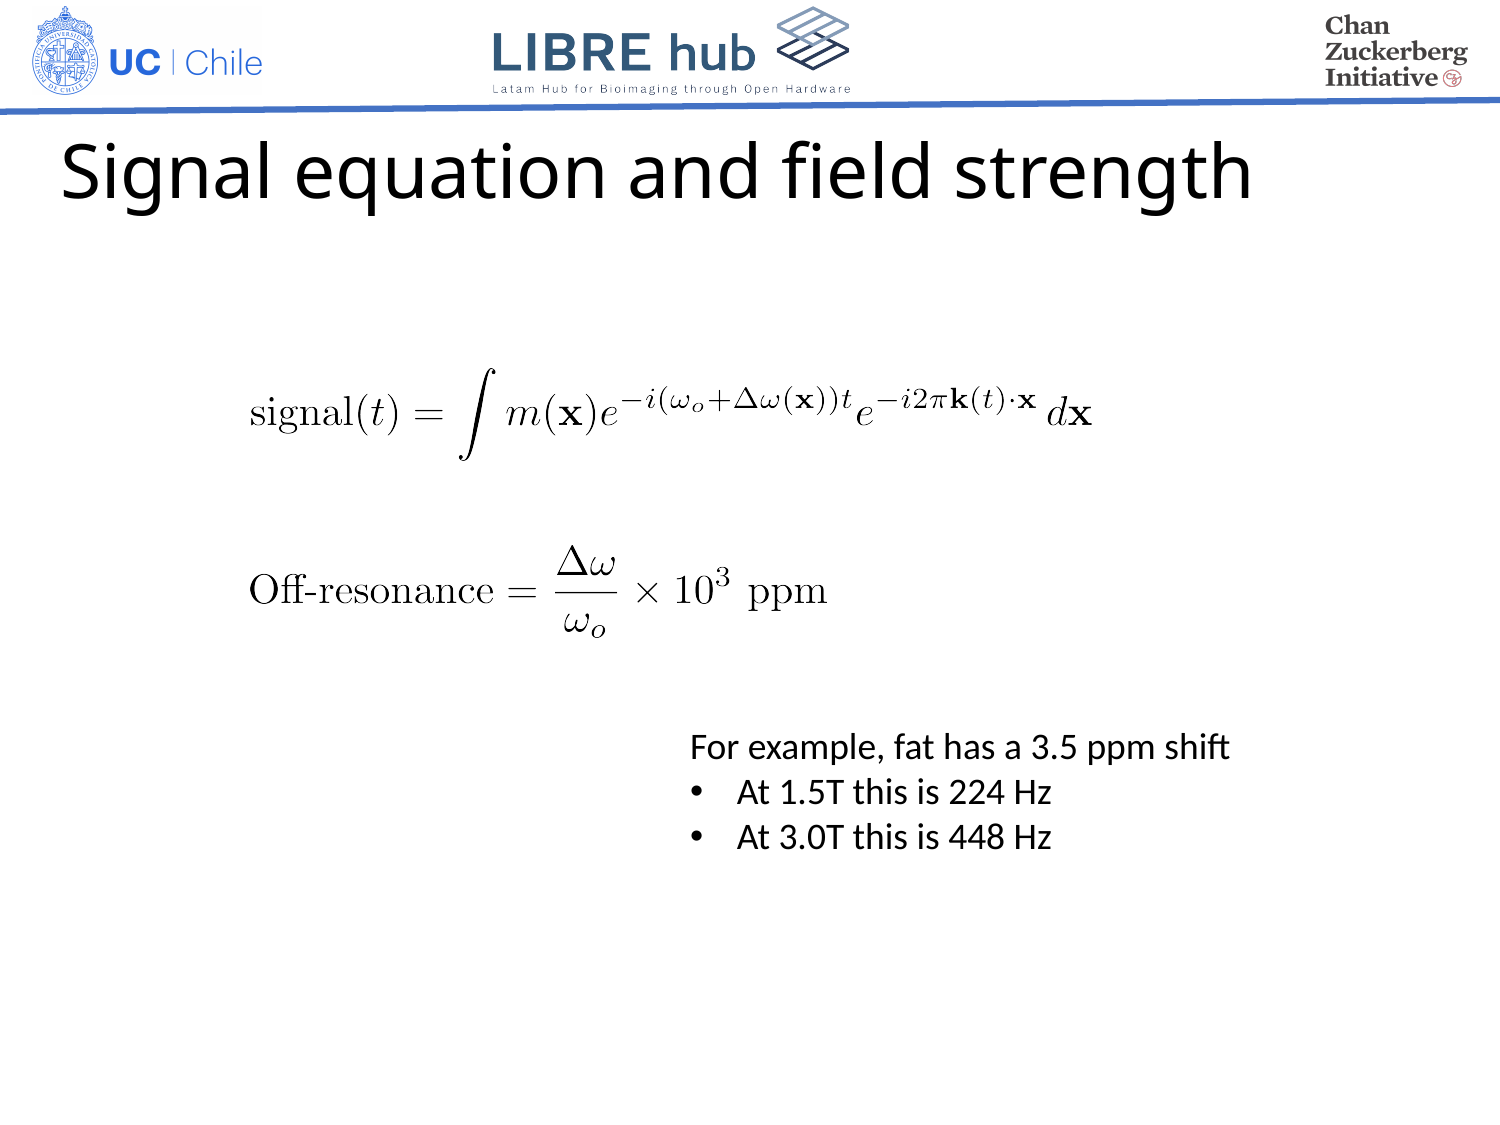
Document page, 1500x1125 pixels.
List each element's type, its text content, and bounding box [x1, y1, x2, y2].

picture [1320, 6, 1475, 96]
picture [251, 367, 1092, 461]
text_box For example, fat has a 3.5 ppm shift At 1.5T this is 224 Hz At 3.0T this is 448 Hz [675, 715, 1246, 865]
picture [493, 6, 850, 96]
title Signal equation and field strength [45, 117, 1474, 231]
picture [32, 6, 262, 95]
picture [250, 545, 827, 638]
